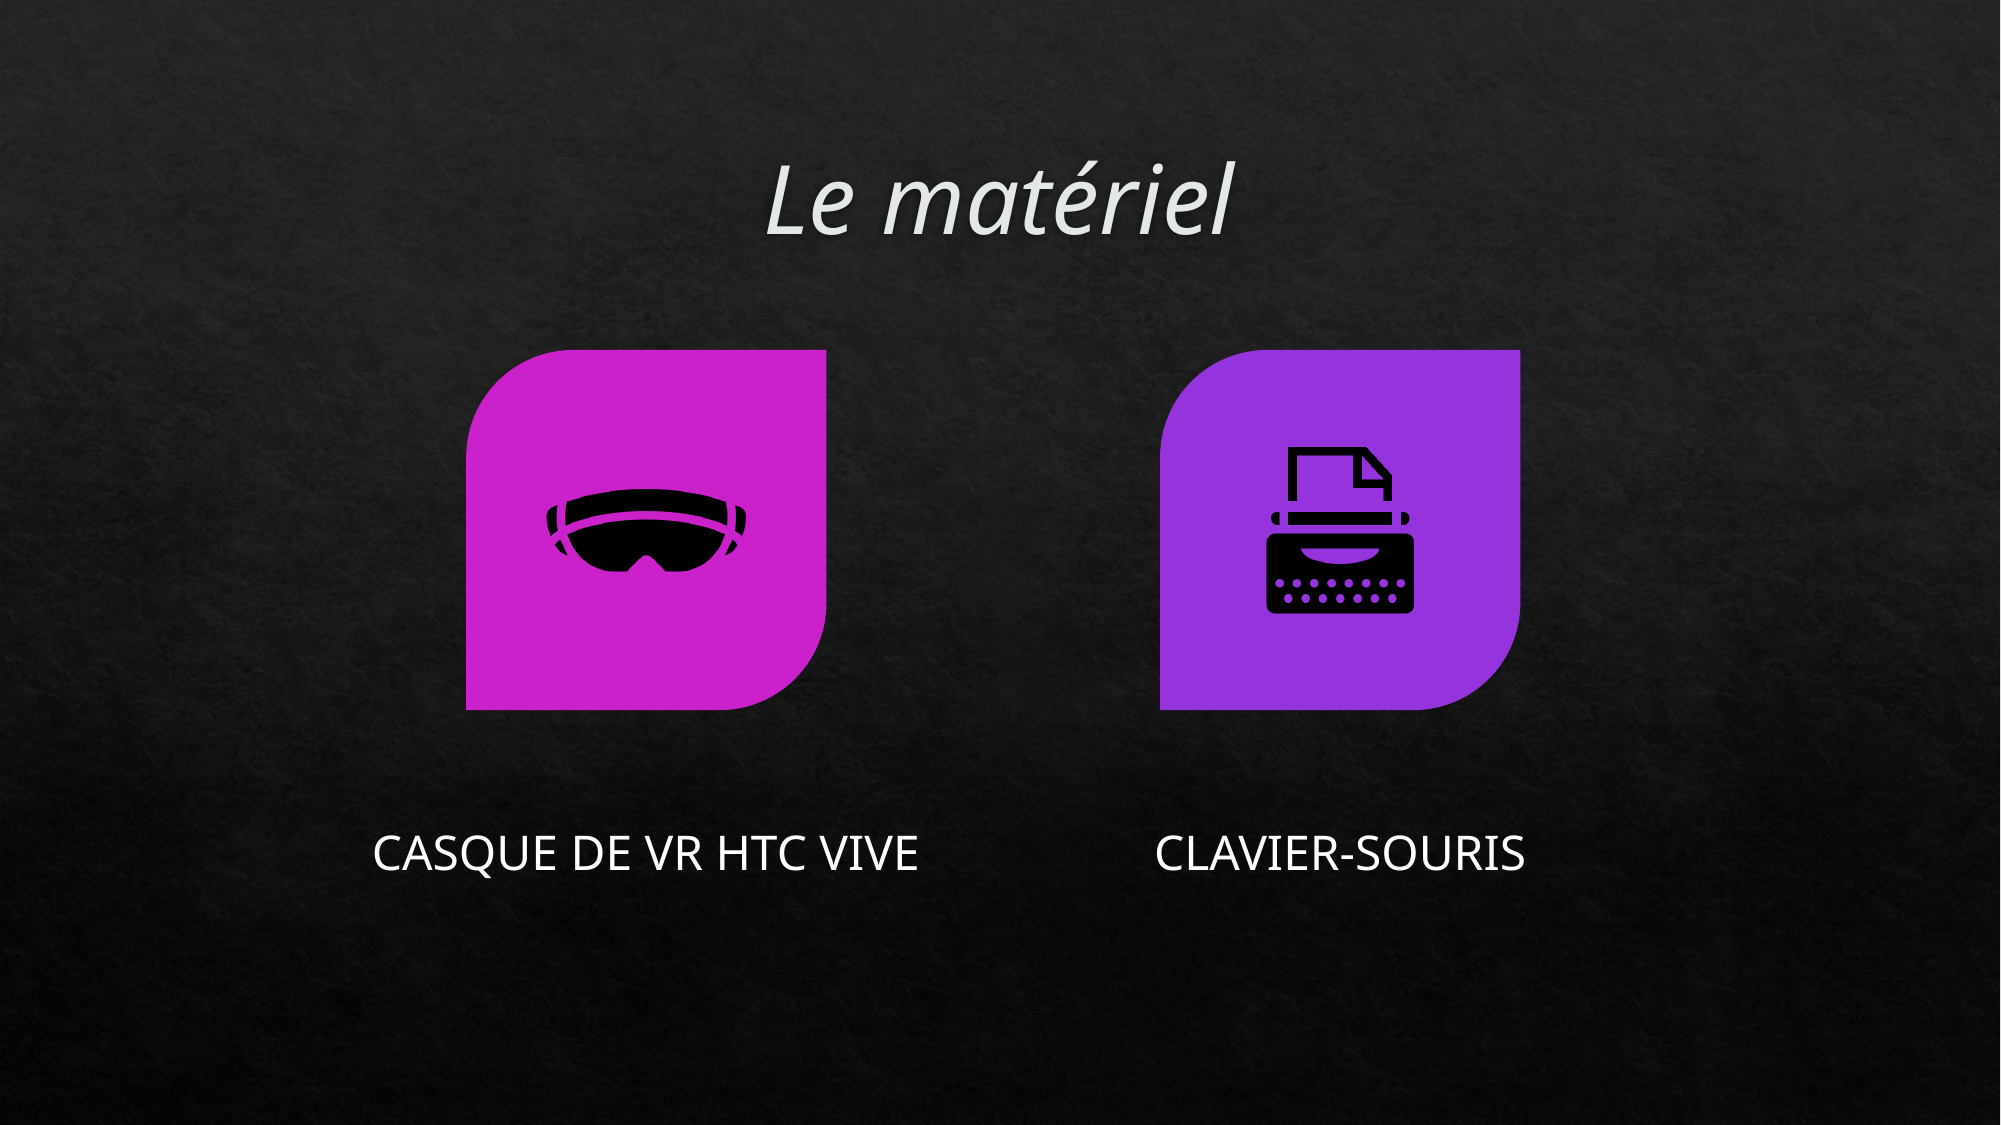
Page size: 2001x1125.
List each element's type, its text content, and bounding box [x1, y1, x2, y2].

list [137, 340, 1849, 951]
title Le matériel [149, 99, 1849, 307]
